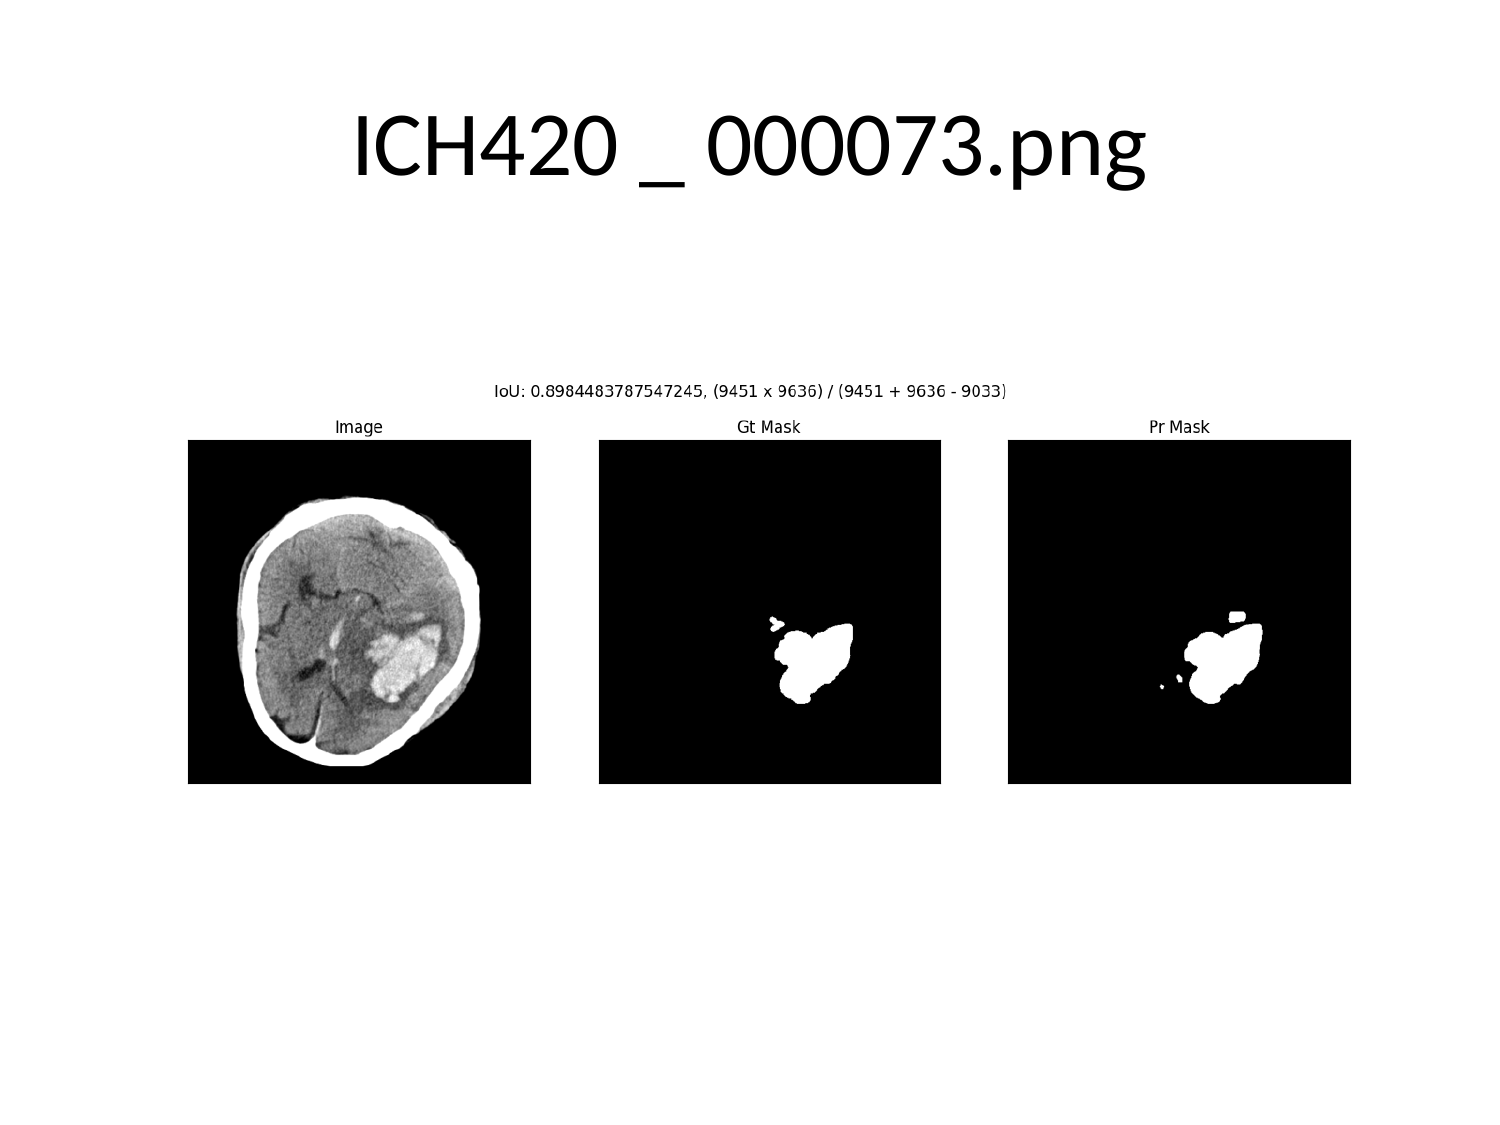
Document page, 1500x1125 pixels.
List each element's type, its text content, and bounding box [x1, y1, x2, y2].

picture [0, 374, 1500, 844]
title ICH420 _ 000073.png [75, 45, 1425, 233]
